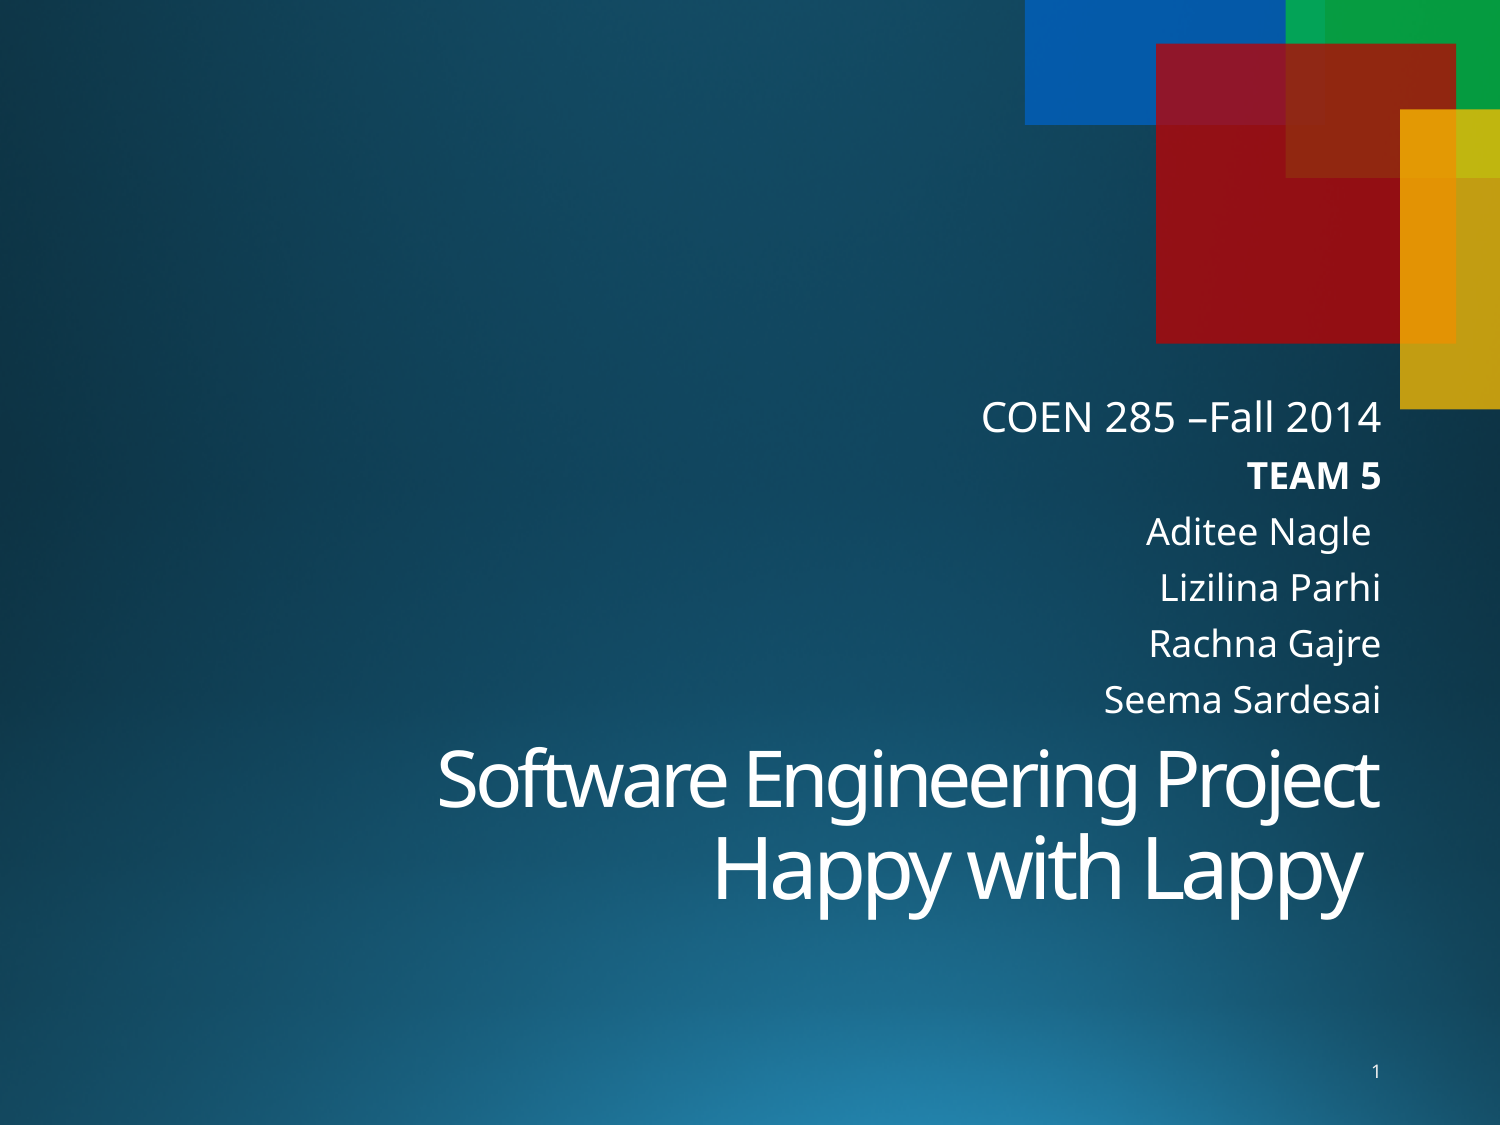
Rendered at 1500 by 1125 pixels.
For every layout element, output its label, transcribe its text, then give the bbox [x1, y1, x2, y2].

subtitle COEN 285 –Fall 2014 TEAM 5 Aditee Nagle Lizilina Parhi Rachna Gajre Seema Sardesai [271, 362, 1397, 730]
picture [0, 0, 1500, 1125]
title Software Engineering Project Happy with Lappy [271, 732, 1397, 929]
slide_number 1 [1059, 1042, 1397, 1103]
